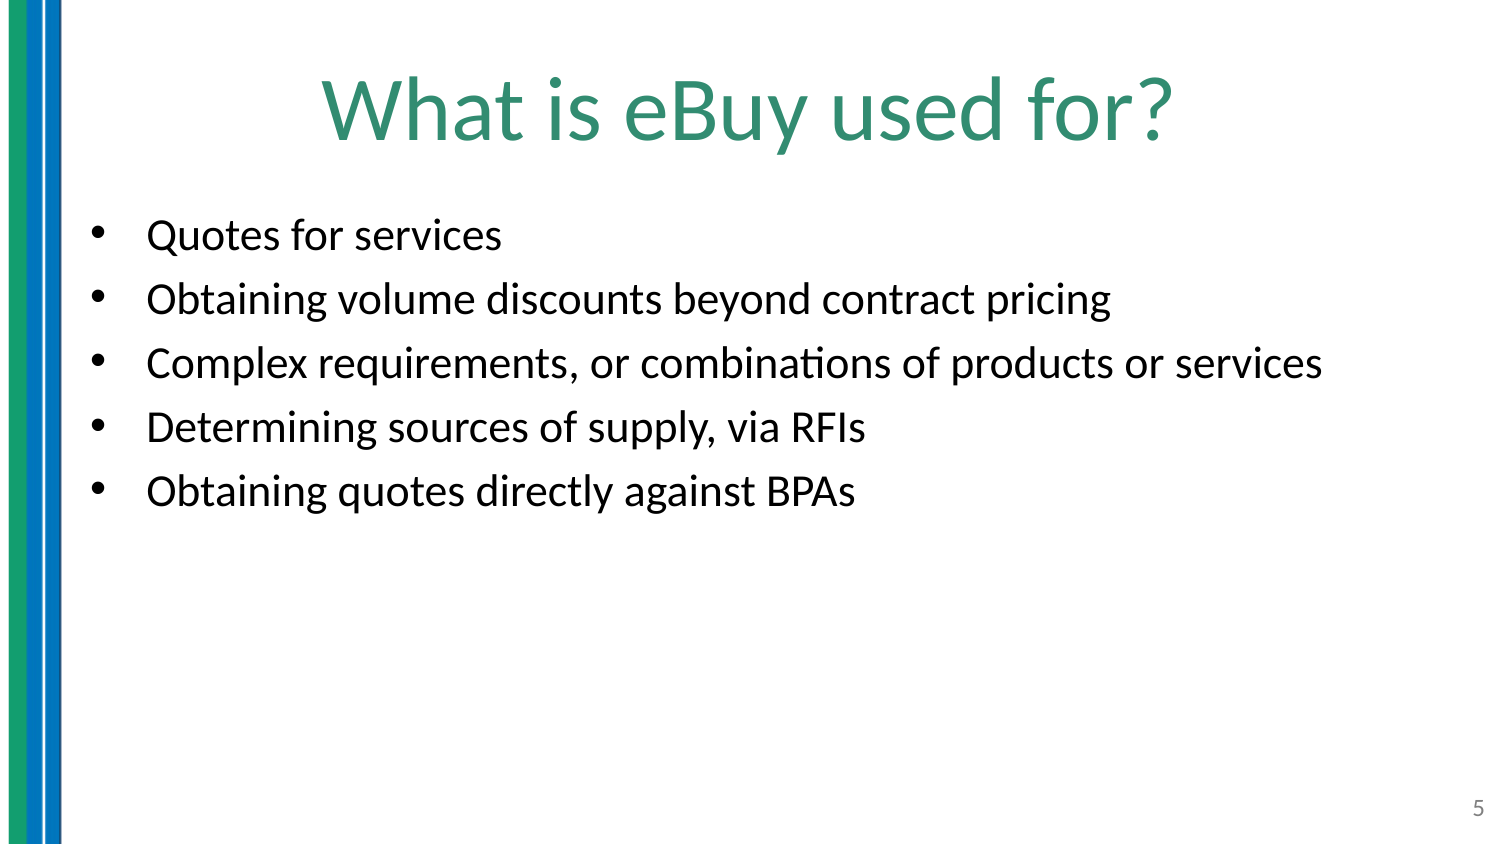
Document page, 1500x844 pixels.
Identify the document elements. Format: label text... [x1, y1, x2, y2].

picture [0, 0, 26, 844]
picture [29, 0, 1500, 844]
list Quotes for services Obtaining volume discounts beyond contract pricing Complex requirements, or combinations of products or services Determining sources of supply, via RFIs Obtaining quotes directly against BPAs [75, 196, 1425, 754]
title What is eBuy used for? [75, 33, 1425, 175]
